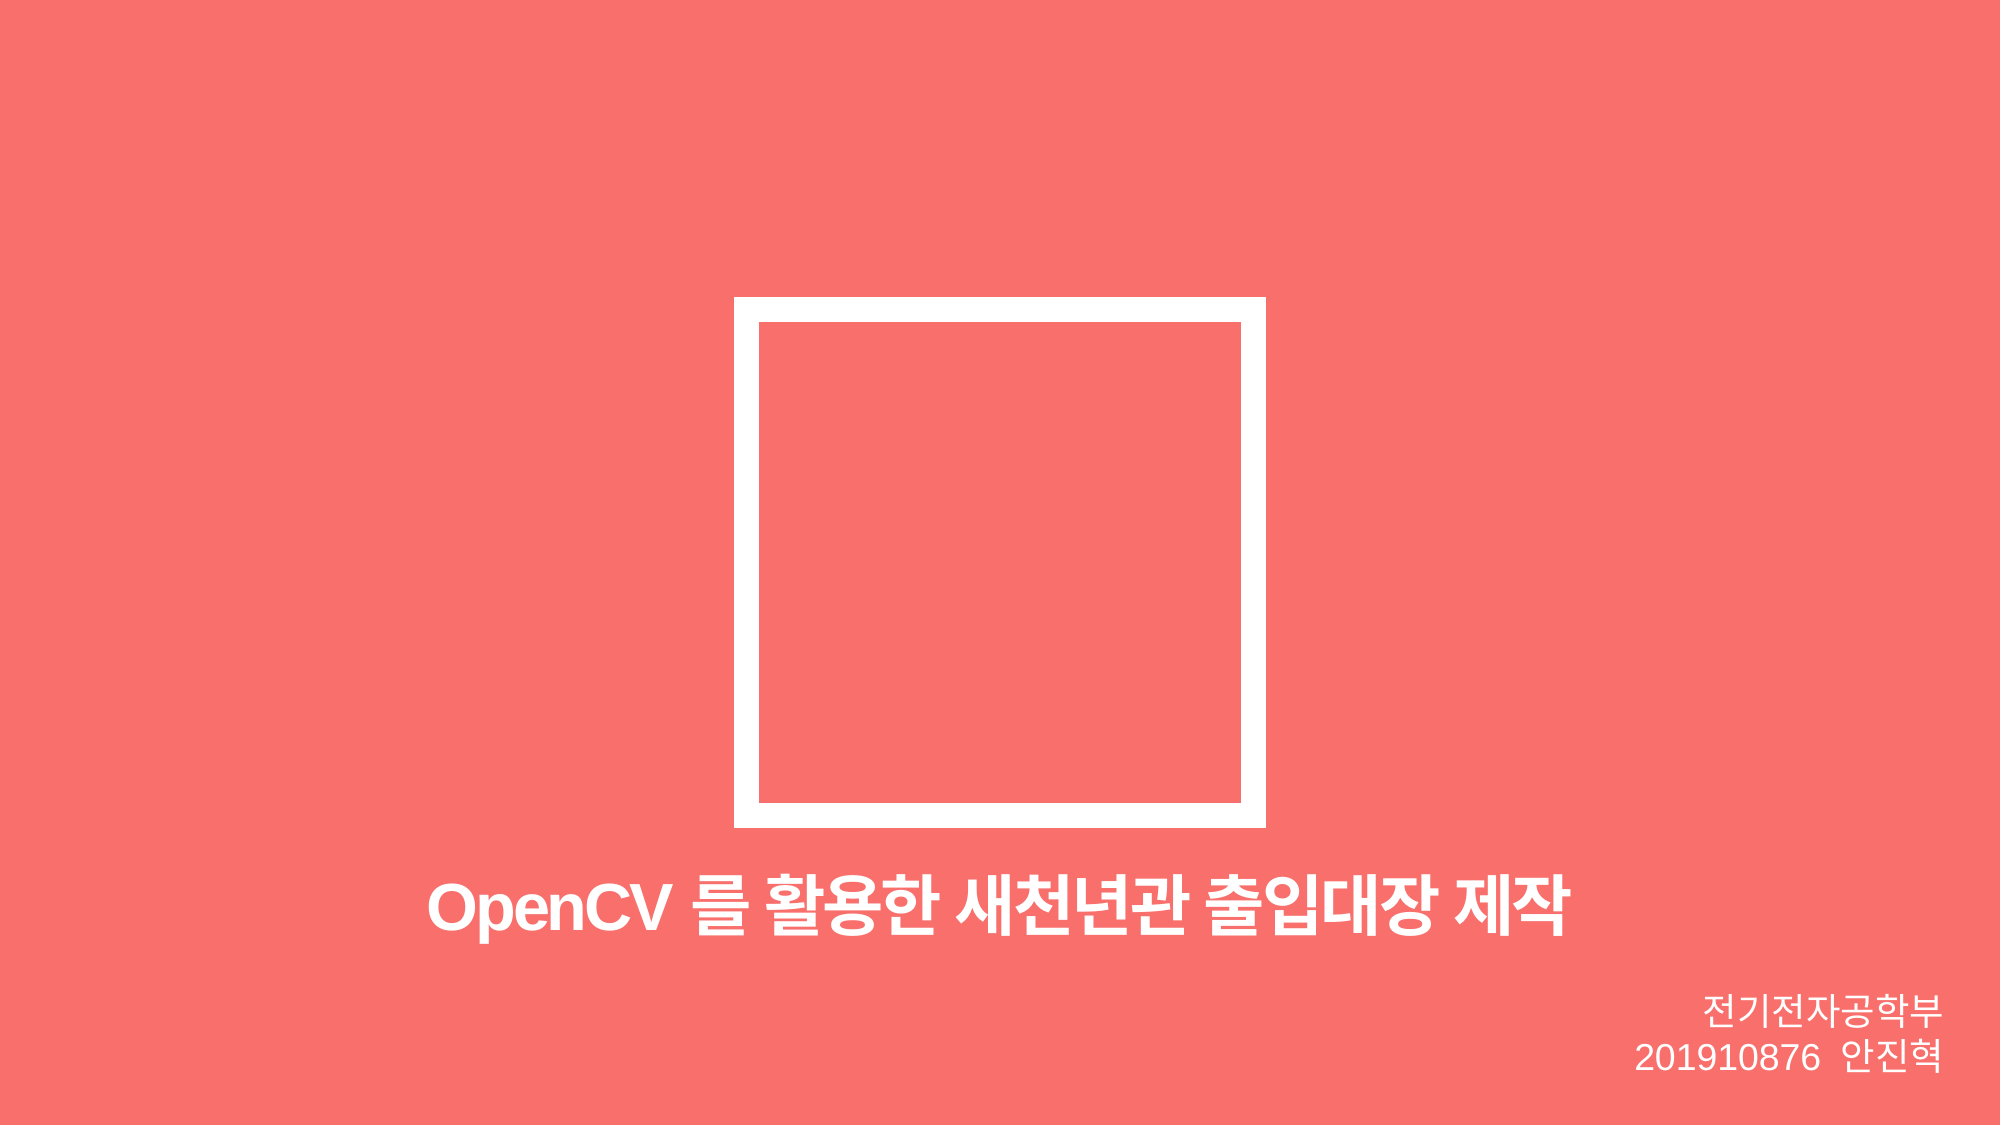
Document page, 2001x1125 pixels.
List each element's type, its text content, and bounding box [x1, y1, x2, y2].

text_box OpenCV를 활용한 새천년관 출입대장 제작 [411, 856, 1588, 952]
text_box 전기전자공학부 201910876 안진혁 [1488, 980, 1959, 1086]
text_box [746, 308, 1254, 817]
